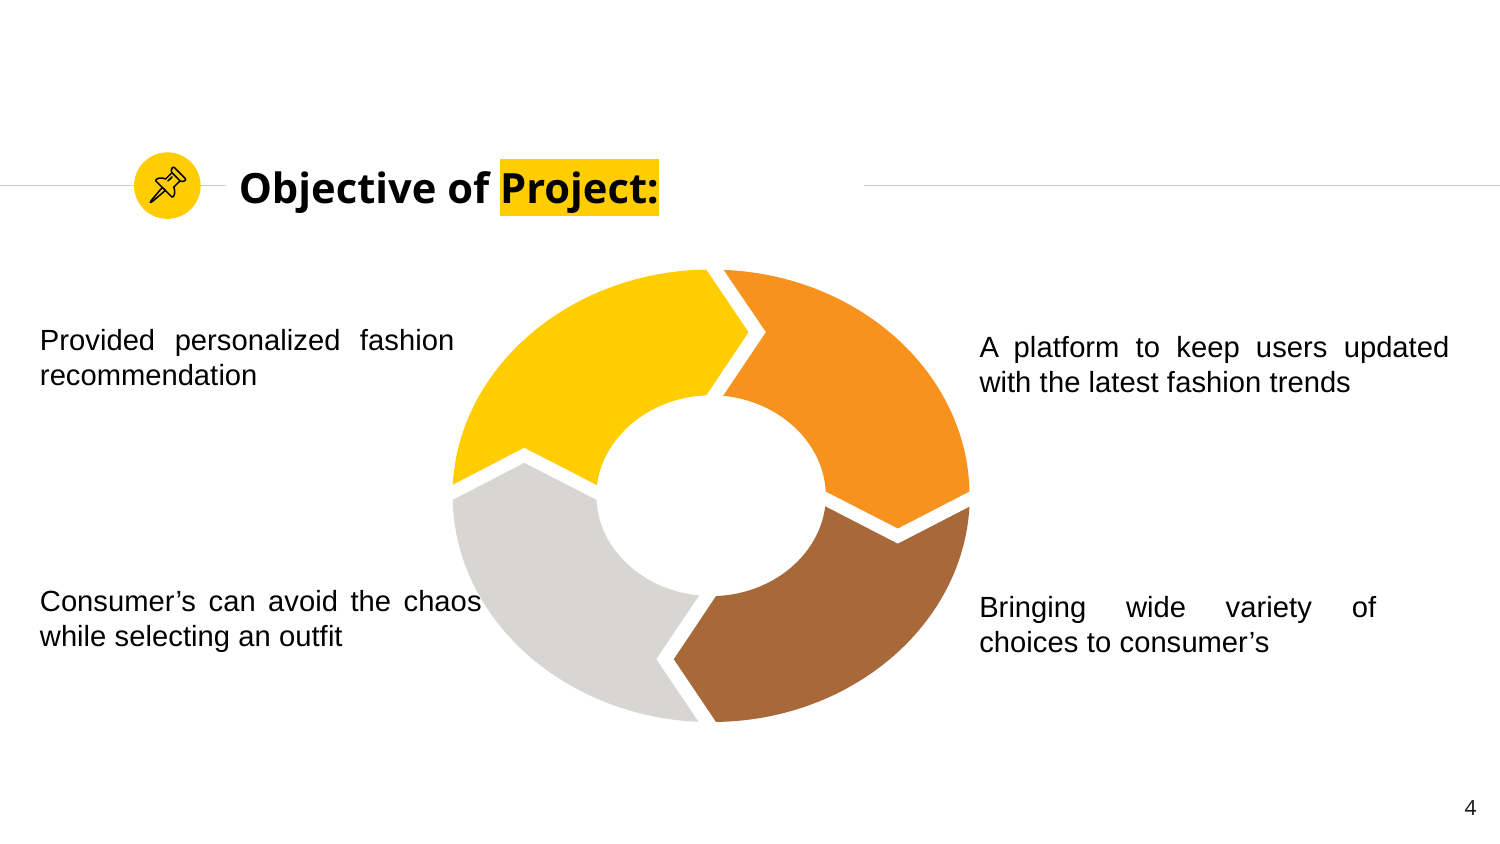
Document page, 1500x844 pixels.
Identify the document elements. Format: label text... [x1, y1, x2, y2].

text_box A platform to keep users updated with the latest fashion trends [974, 320, 1465, 406]
text_box Consumer’s can avoid the chaos while selecting an outfit [25, 574, 447, 660]
title Objective of Project: [223, 150, 862, 223]
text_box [452, 269, 970, 723]
text_box Provided personalized fashion recommendation [25, 313, 447, 399]
slide_number 4 [1401, 779, 1492, 844]
text_box Bringing wide variety of choices to consumer’s [974, 580, 1392, 666]
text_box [150, 166, 186, 203]
